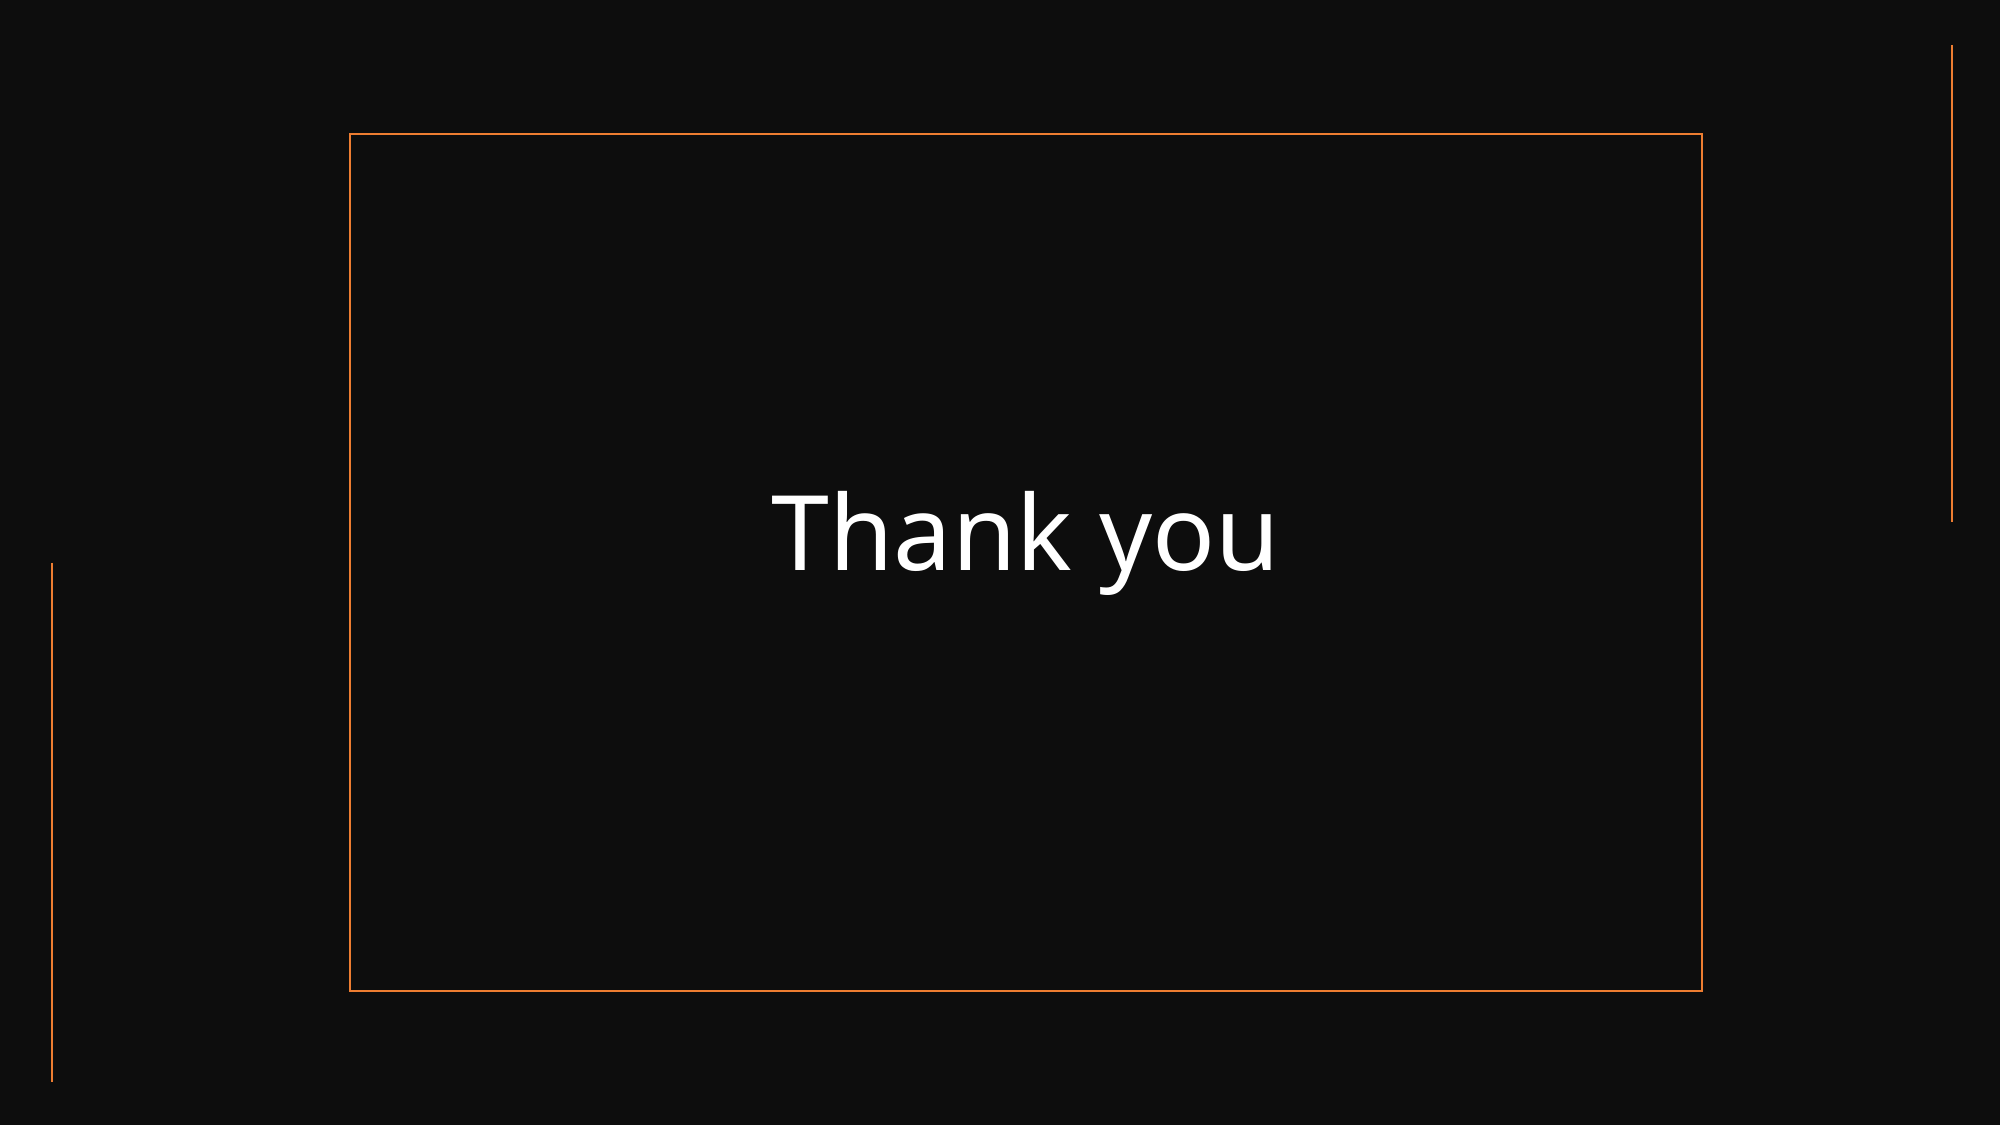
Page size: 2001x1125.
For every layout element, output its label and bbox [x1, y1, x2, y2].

text_box [0, 0, 2000, 1125]
text_box [349, 133, 1703, 992]
